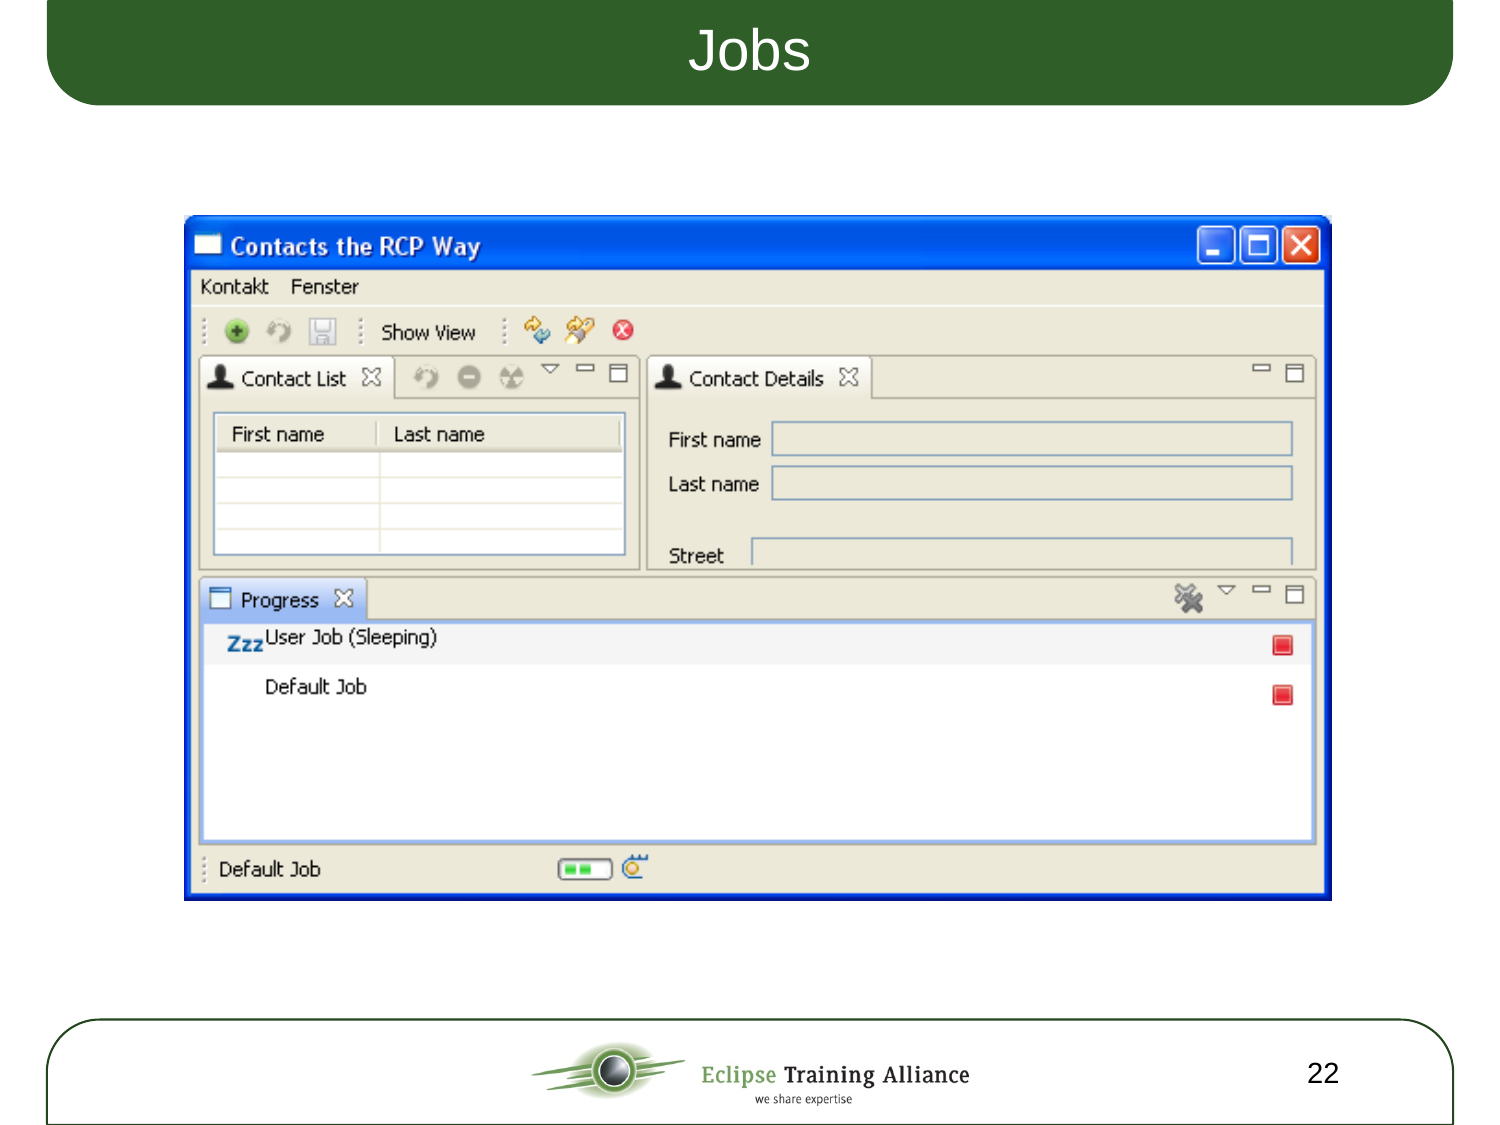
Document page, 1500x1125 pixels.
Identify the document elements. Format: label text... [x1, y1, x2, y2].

slide_number 22 [1235, 1042, 1412, 1103]
picture [531, 1038, 969, 1106]
title Jobs [82, 0, 1418, 94]
picture [183, 214, 1332, 901]
